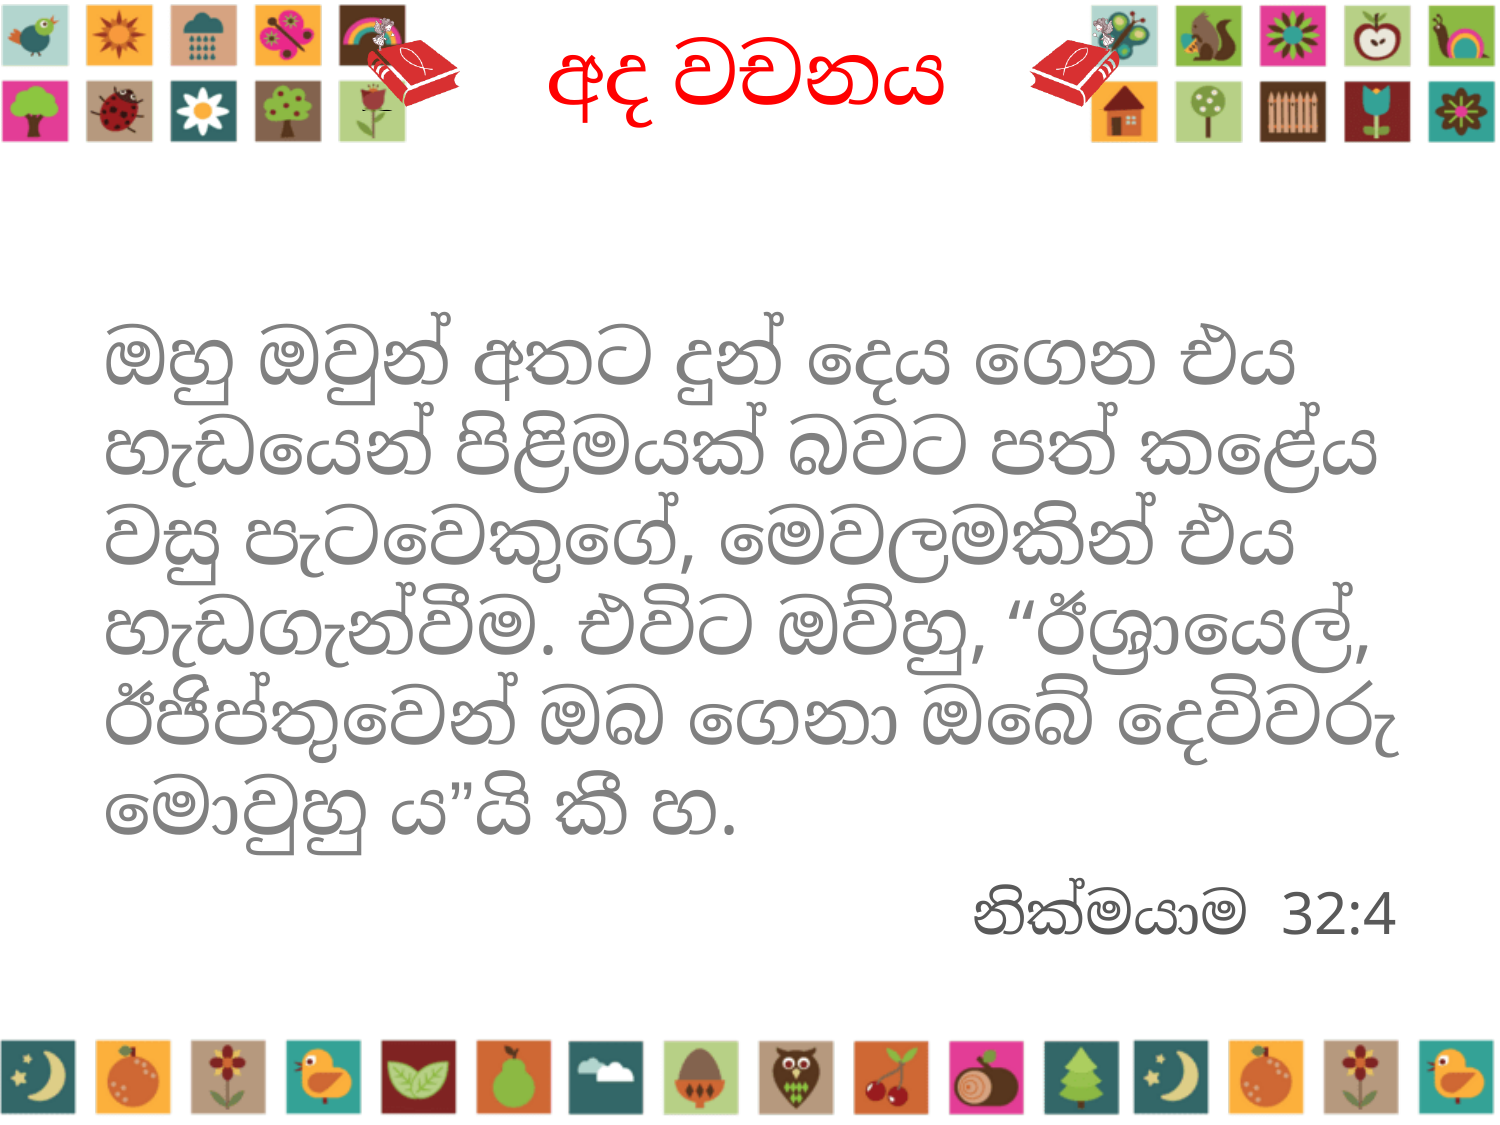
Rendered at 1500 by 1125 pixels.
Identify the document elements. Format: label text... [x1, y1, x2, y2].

picture [998, 3, 1500, 150]
text_box ඔහු ඔවුන් අතට දුන් දෙය ගෙන එය හැඩයෙන් පිළිමයක් බවට පත් කළේය වසු පැටවෙකුගේ, මෙවලමකින් එය හැඩගැන්වීම. එවිට ඔව්හු, “ඊශ්‍රායෙල්, ඊජිප්තුවෙන් ඔබ ගෙනා ඔබේ දෙවිවරු මොවුහු ය”යි කී හ. [88, 302, 1436, 948]
text_box අද වචනය [425, 13, 1078, 129]
text_box නික්මයාම 32:4 [779, 868, 1412, 954]
picture [0, 3, 492, 150]
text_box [0, 1028, 1500, 1118]
